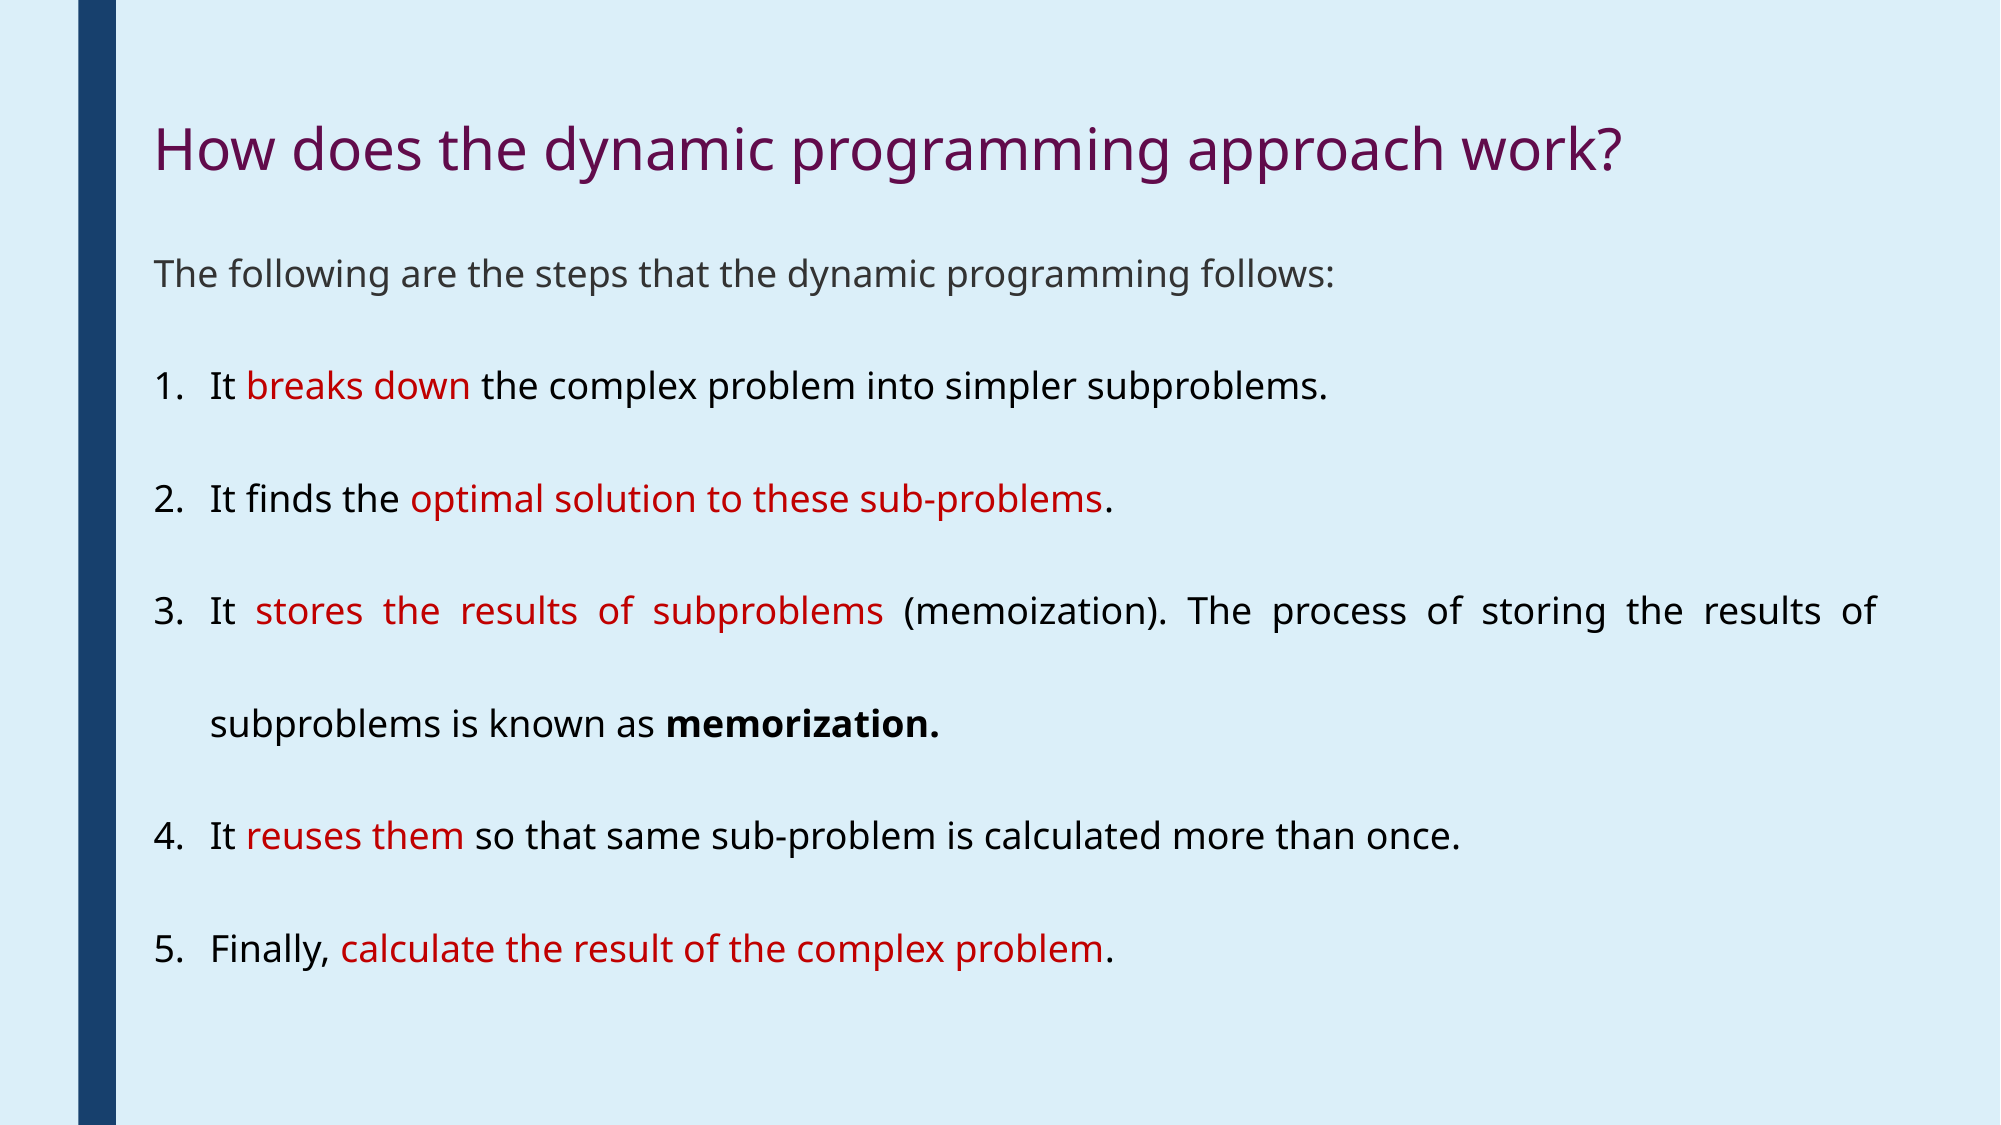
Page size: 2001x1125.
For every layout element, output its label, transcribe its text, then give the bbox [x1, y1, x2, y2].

text_box How does the dynamic programming approach work? The following are the steps that the dynamic programming follows: It breaks down the complex problem into simpler subproblems. It finds the optimal solution to these sub-problems. It stores the results of subproblems (memoization). The process of storing the results of subproblems is known as memorization. It reuses them so that same sub-problem is calculated more than once. Finally, calculate the result of the complex problem. [138, 0, 1893, 978]
